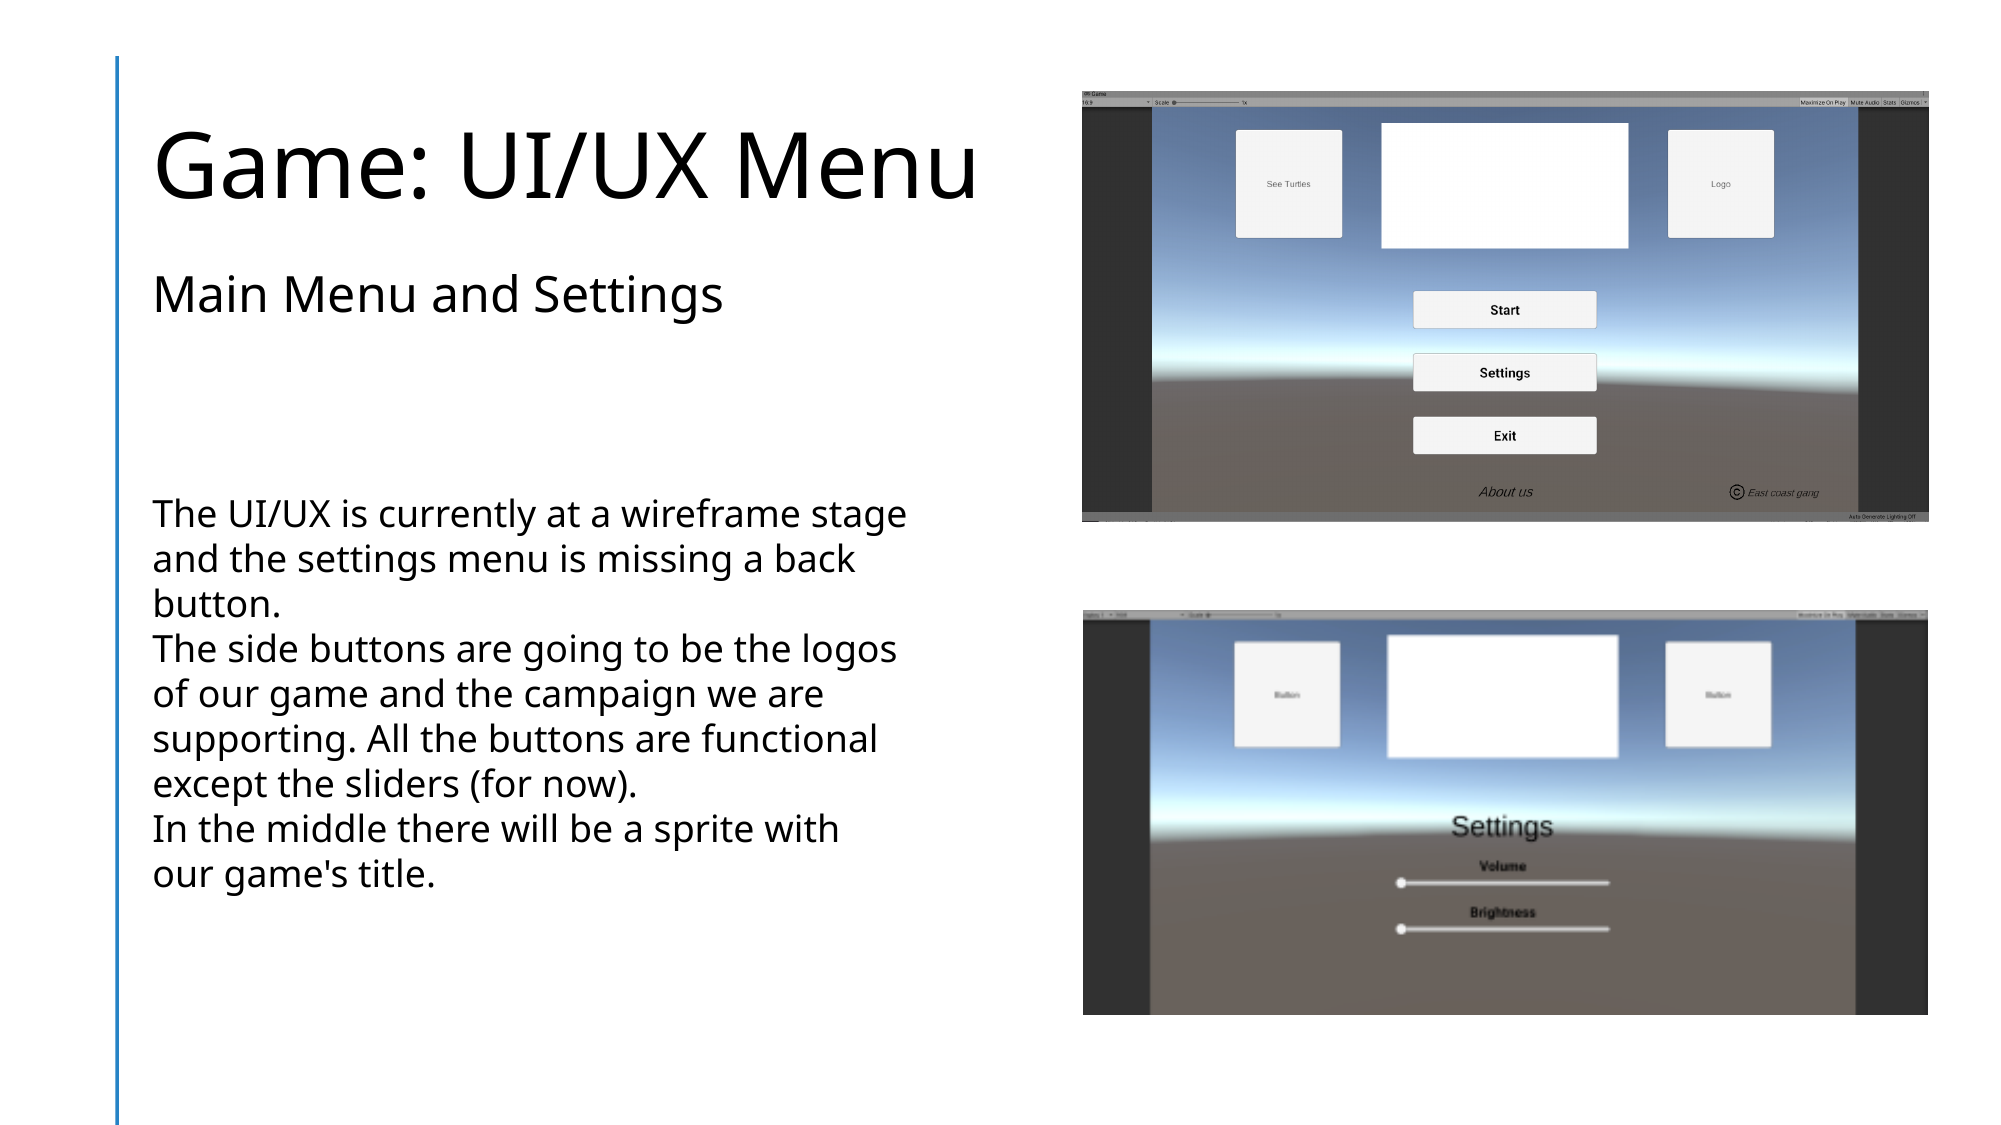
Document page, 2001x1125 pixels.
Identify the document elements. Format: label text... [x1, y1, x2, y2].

picture [1083, 610, 1928, 1015]
title Game: UI/UX Menu [137, 59, 1863, 278]
text_box The UI/UX is currently at a wireframe stage and the settings menu is missing a back button. The side buttons are going to be the logos of our game and the campaign we are supporting. All the buttons are functional except the sliders (for now). In the middle there will be a sprite with our game's title. [137, 482, 946, 903]
text_box Main Menu and Settings [137, 254, 750, 330]
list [1082, 91, 1929, 522]
